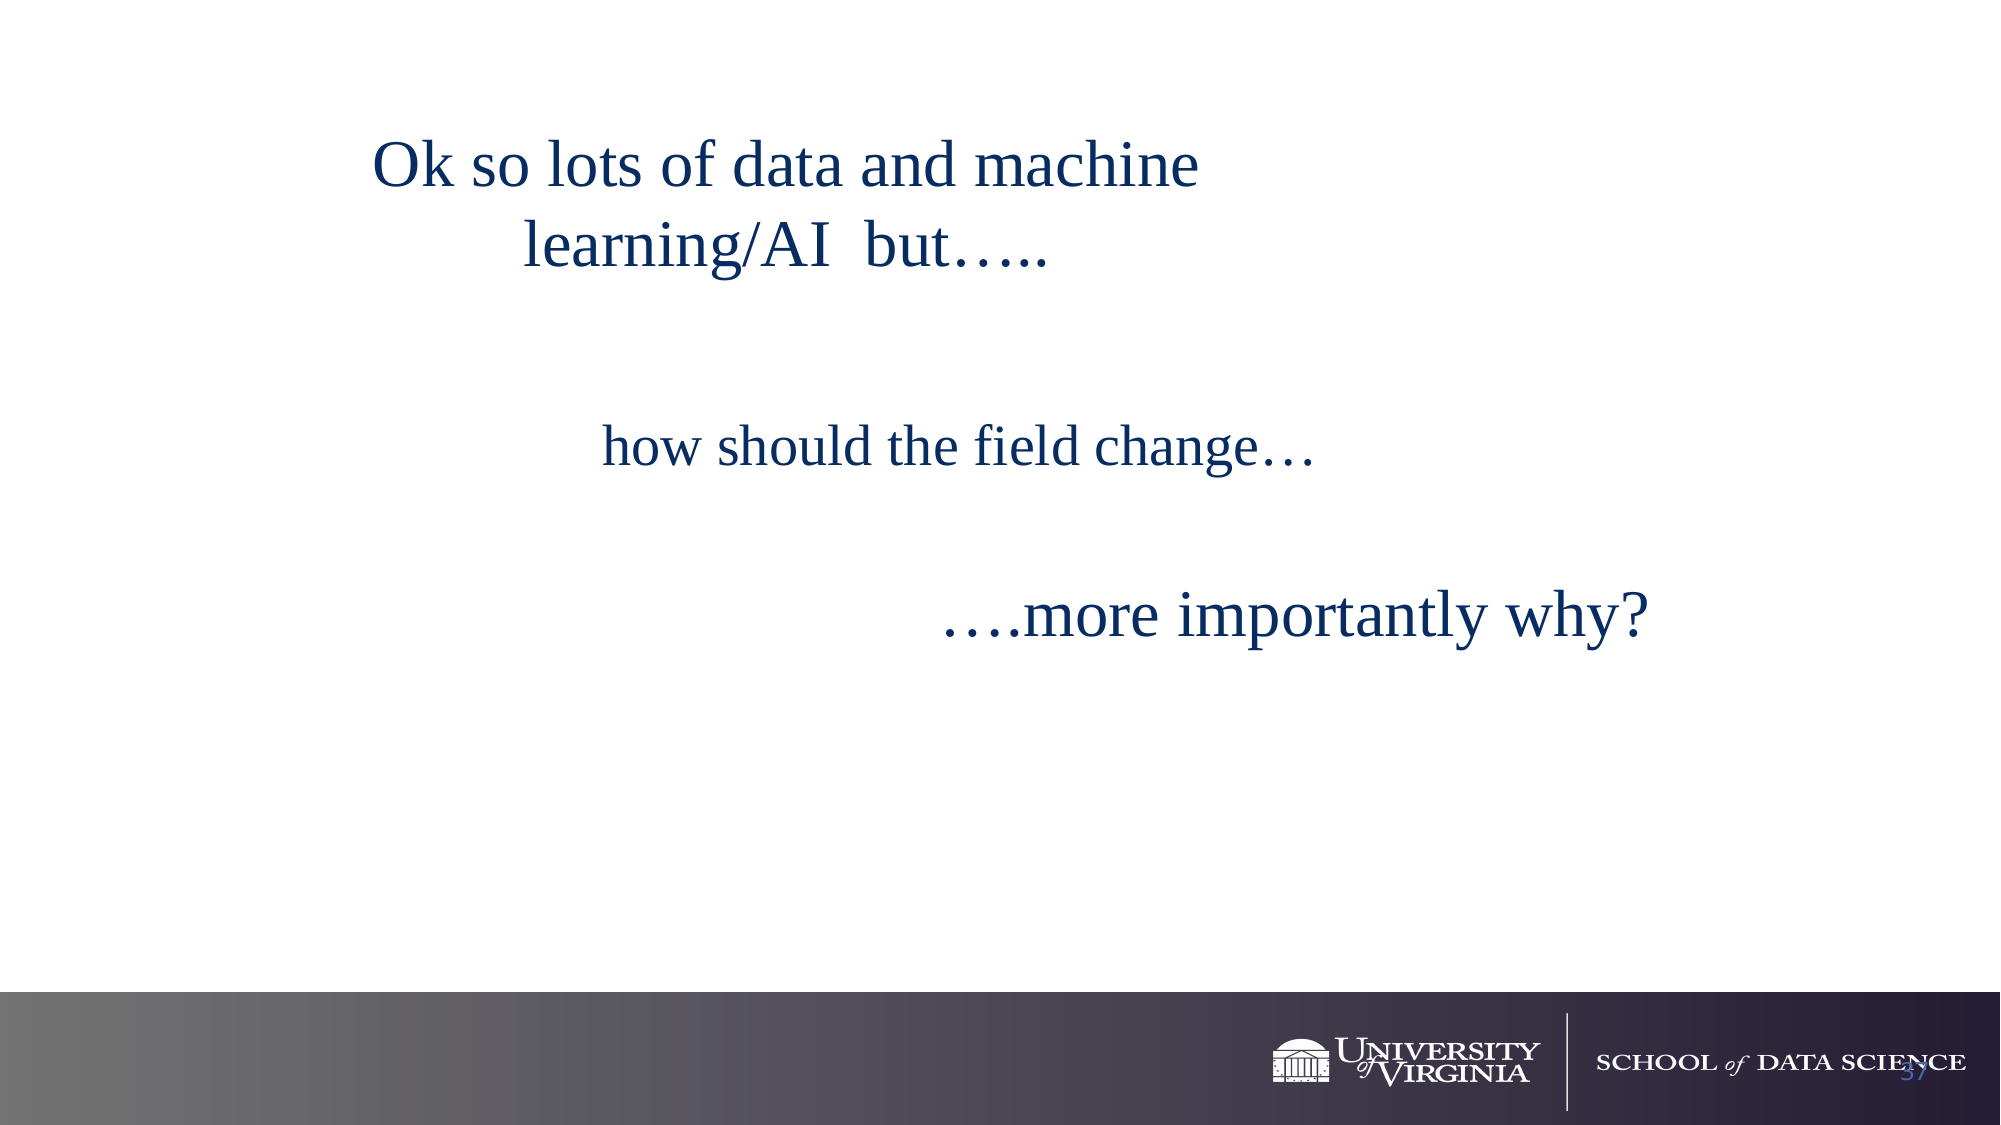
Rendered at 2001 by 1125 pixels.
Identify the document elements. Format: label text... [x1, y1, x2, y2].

text_box how should the field change… [587, 399, 1525, 485]
text_box ….more importantly why? [924, 562, 1750, 658]
text_box Ok so lots of data and machine learning/AI but….. [224, 112, 1350, 288]
slide_number 37 [1493, 1042, 1944, 1103]
picture [1273, 1013, 1966, 1111]
